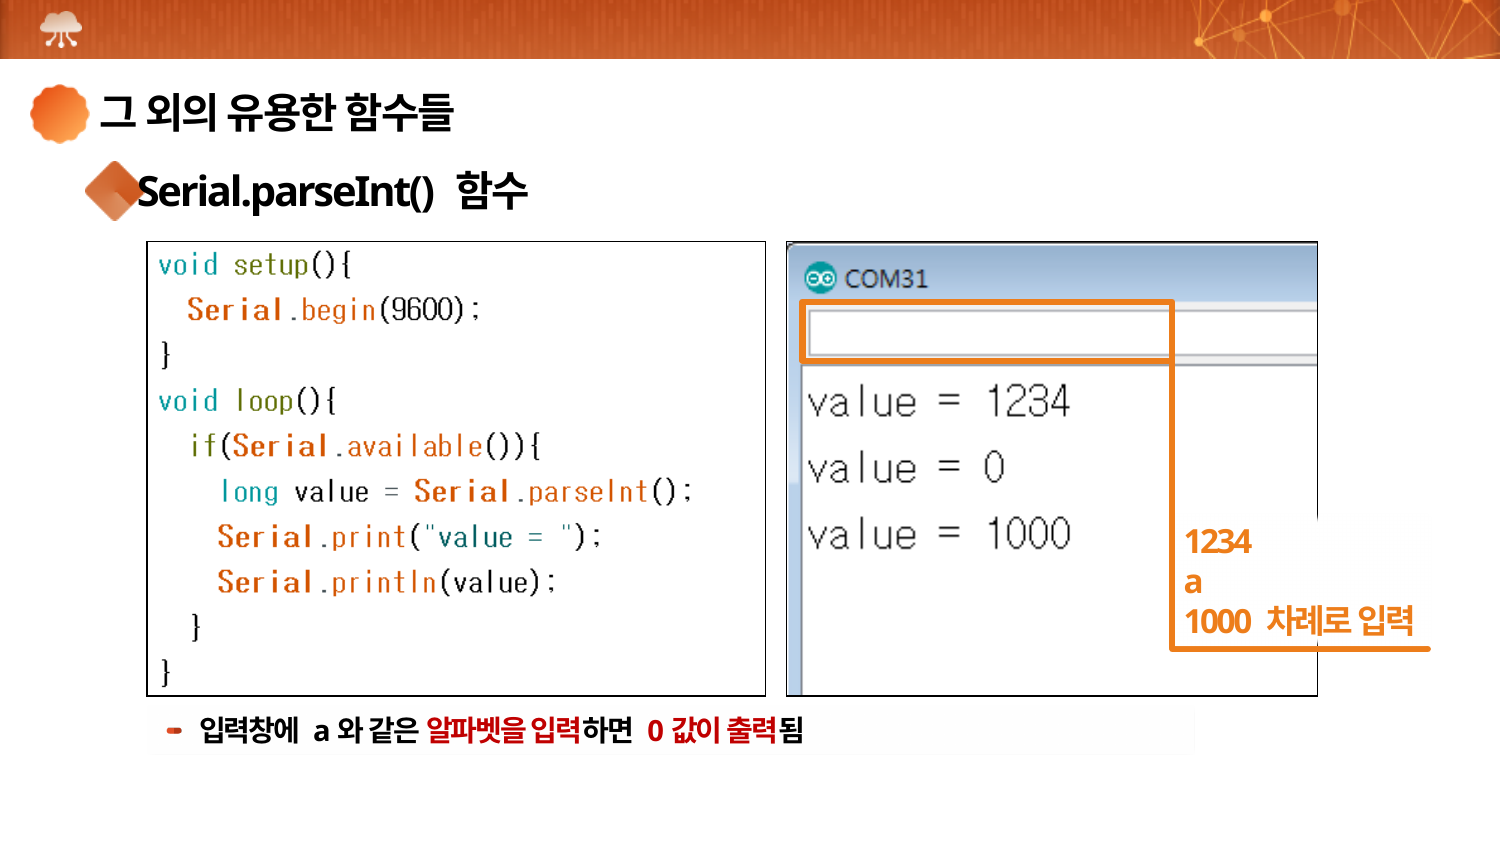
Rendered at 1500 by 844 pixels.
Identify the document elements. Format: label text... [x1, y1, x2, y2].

picture [147, 241, 766, 696]
picture [0, 0, 1500, 59]
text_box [85, 157, 536, 224]
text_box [30, 80, 1407, 147]
text_box 1234 a 1000 차례로 입력 [1321, 521, 1423, 639]
text_box 아두이노의 시리얼 통신 함수들 [74, 1, 1416, 57]
picture [787, 241, 1318, 696]
picture [162, 719, 184, 741]
text_box 입력창에 a와 같은 알파벳을 입력하면 0값이 출력됨 [157, 716, 1186, 747]
